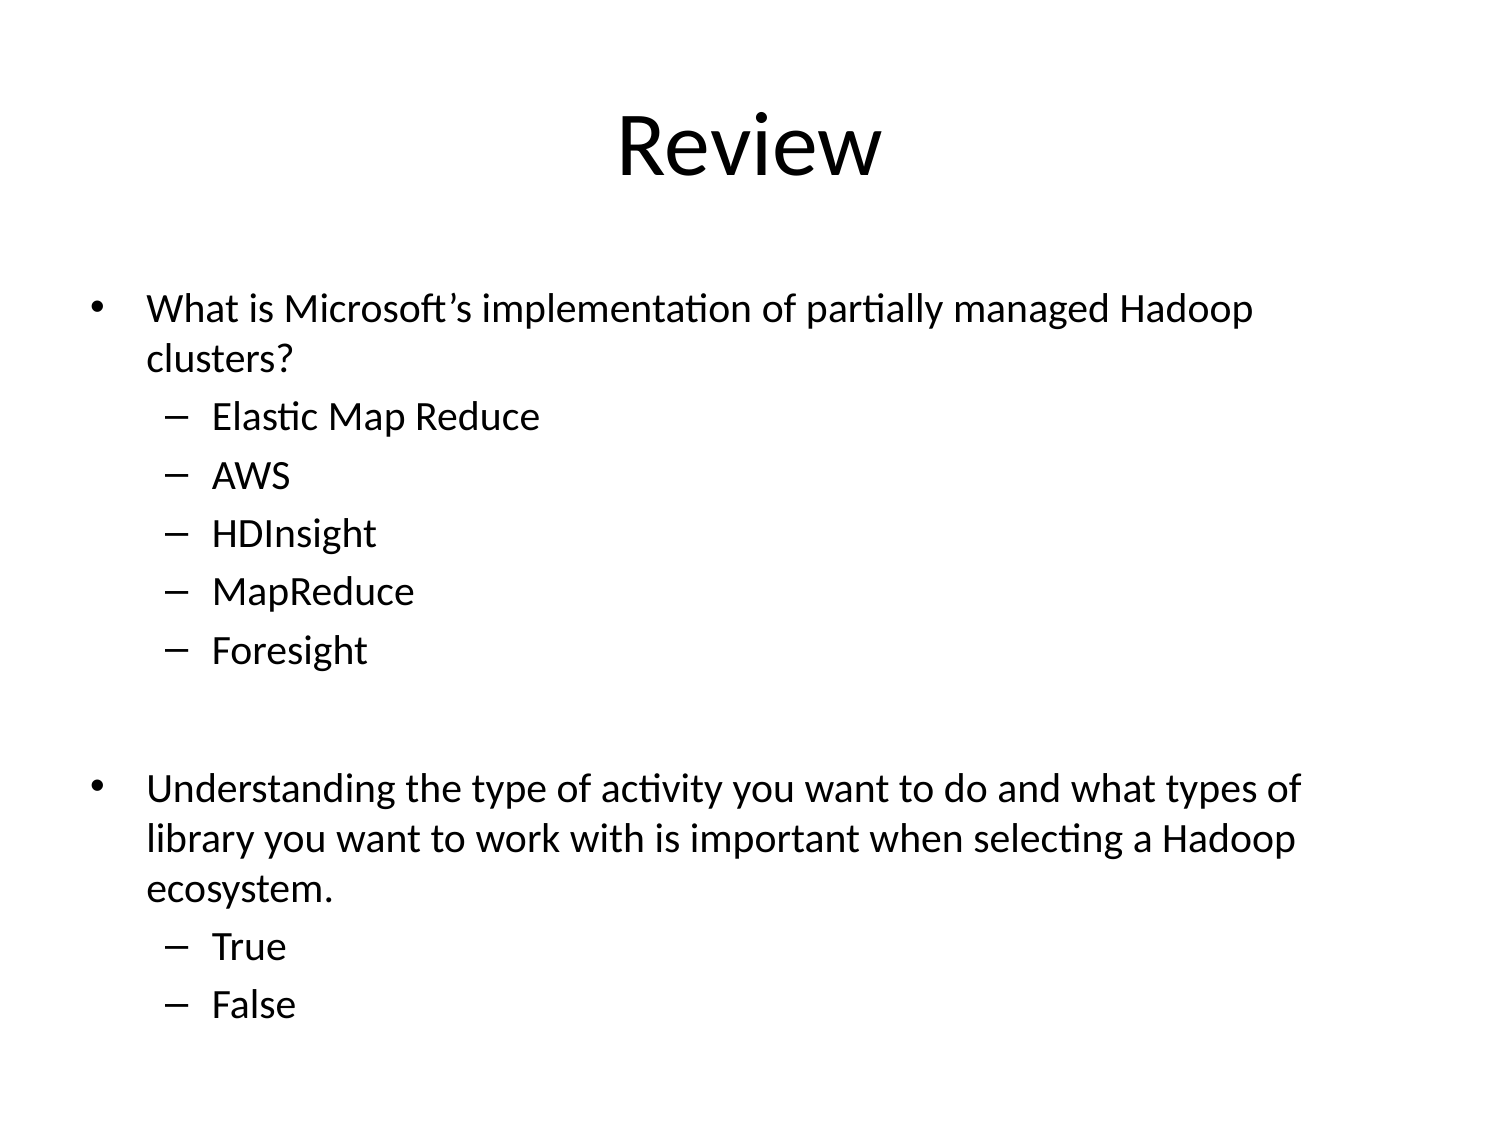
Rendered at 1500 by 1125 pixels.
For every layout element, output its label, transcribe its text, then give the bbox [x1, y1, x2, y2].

title Review [75, 45, 1425, 233]
list What is Microsoft’s implementation of partially managed Hadoop clusters? Elastic Map Reduce AWS HDInsight MapReduce Foresight Understanding the type of activity you want to do and what types of library you want to work with is important when selecting a Hadoop ecosystem. True False [75, 273, 1425, 1094]
